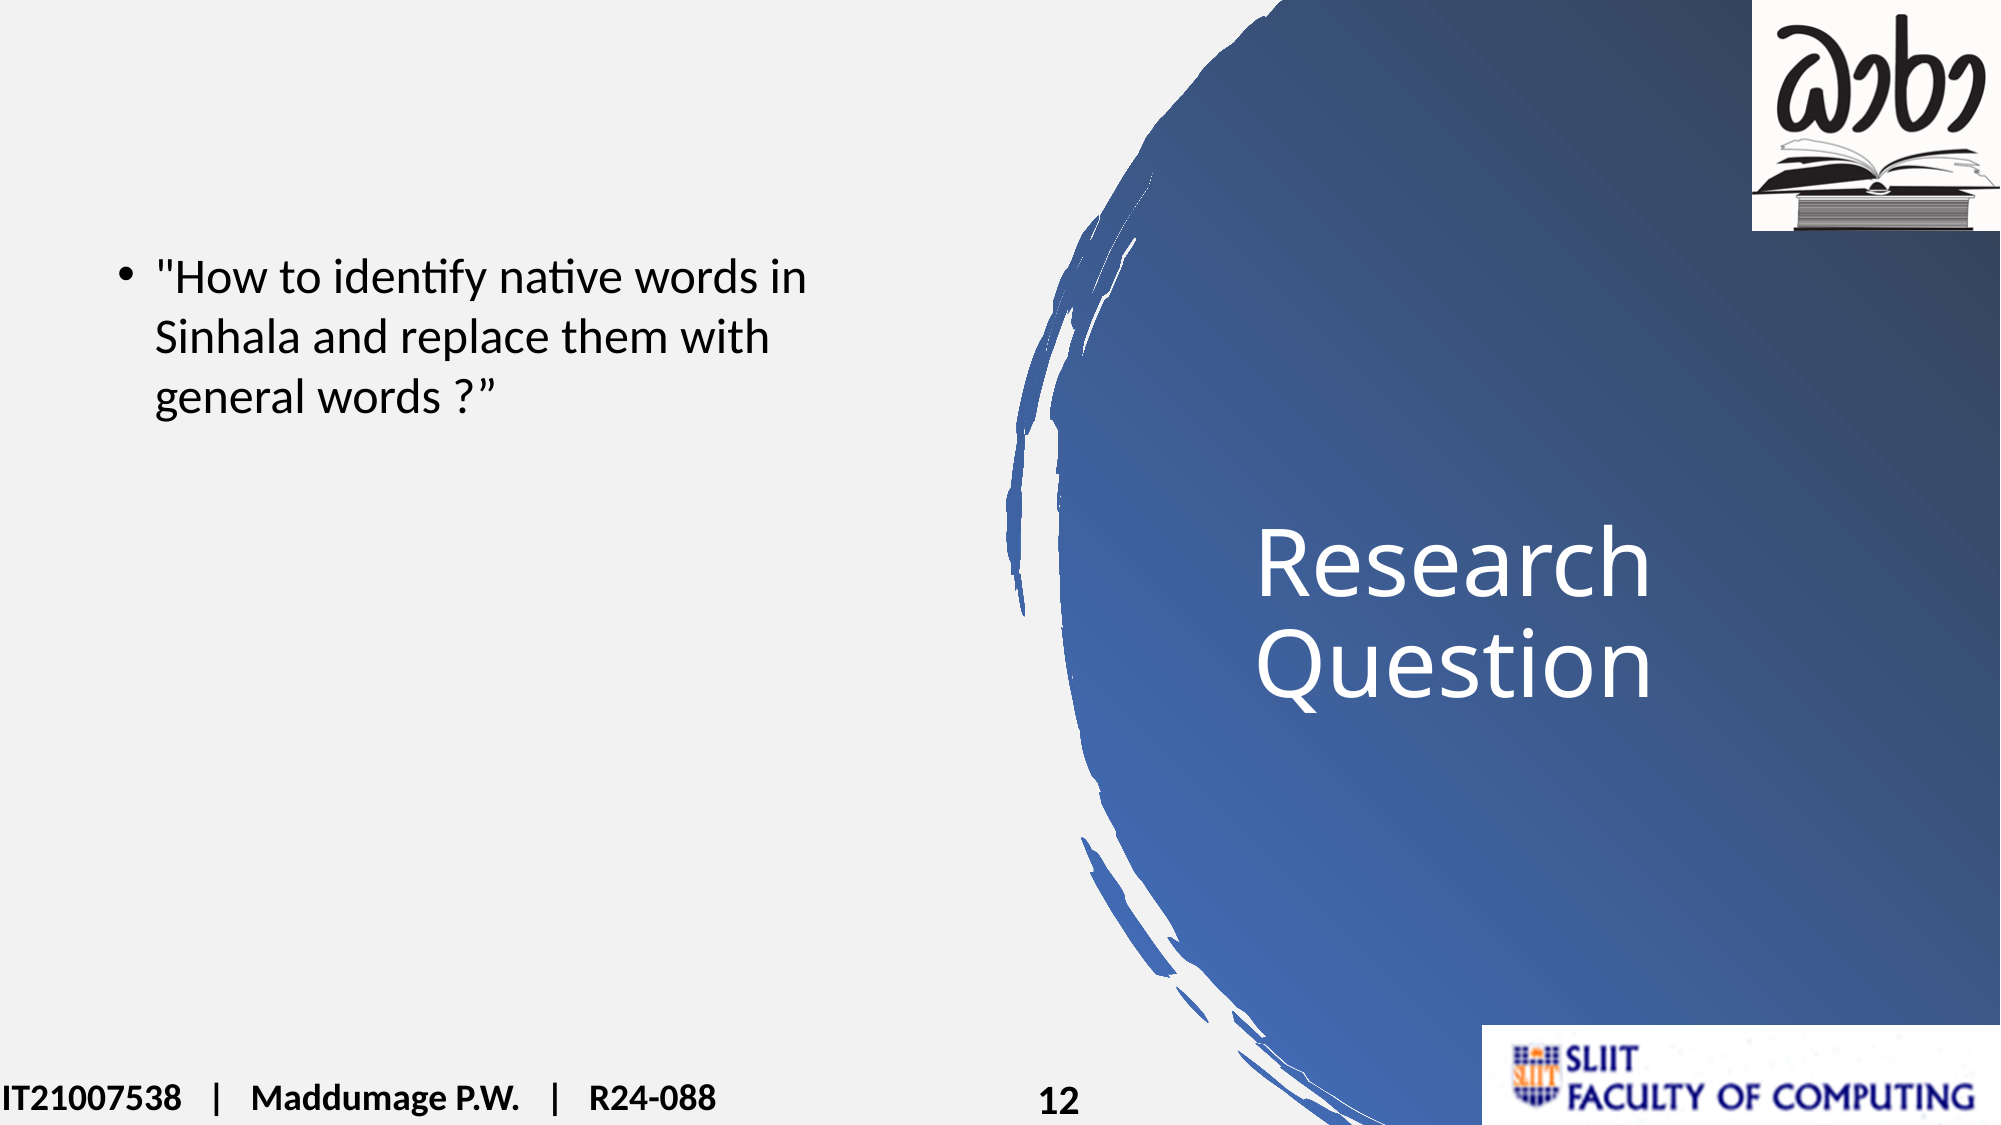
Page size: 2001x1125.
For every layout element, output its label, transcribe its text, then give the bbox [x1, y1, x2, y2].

text_box 12 [1106, 1065, 1473, 1125]
picture [1752, 0, 2000, 231]
title Research Question [1238, 566, 2000, 726]
text_box IT21007538 | Maddumage P.W. | R24-088 [0, 1064, 1106, 1125]
picture [1482, 1025, 2000, 1125]
list "How to identify native words in Sinhala and replace them with general words ?” [102, 159, 933, 646]
